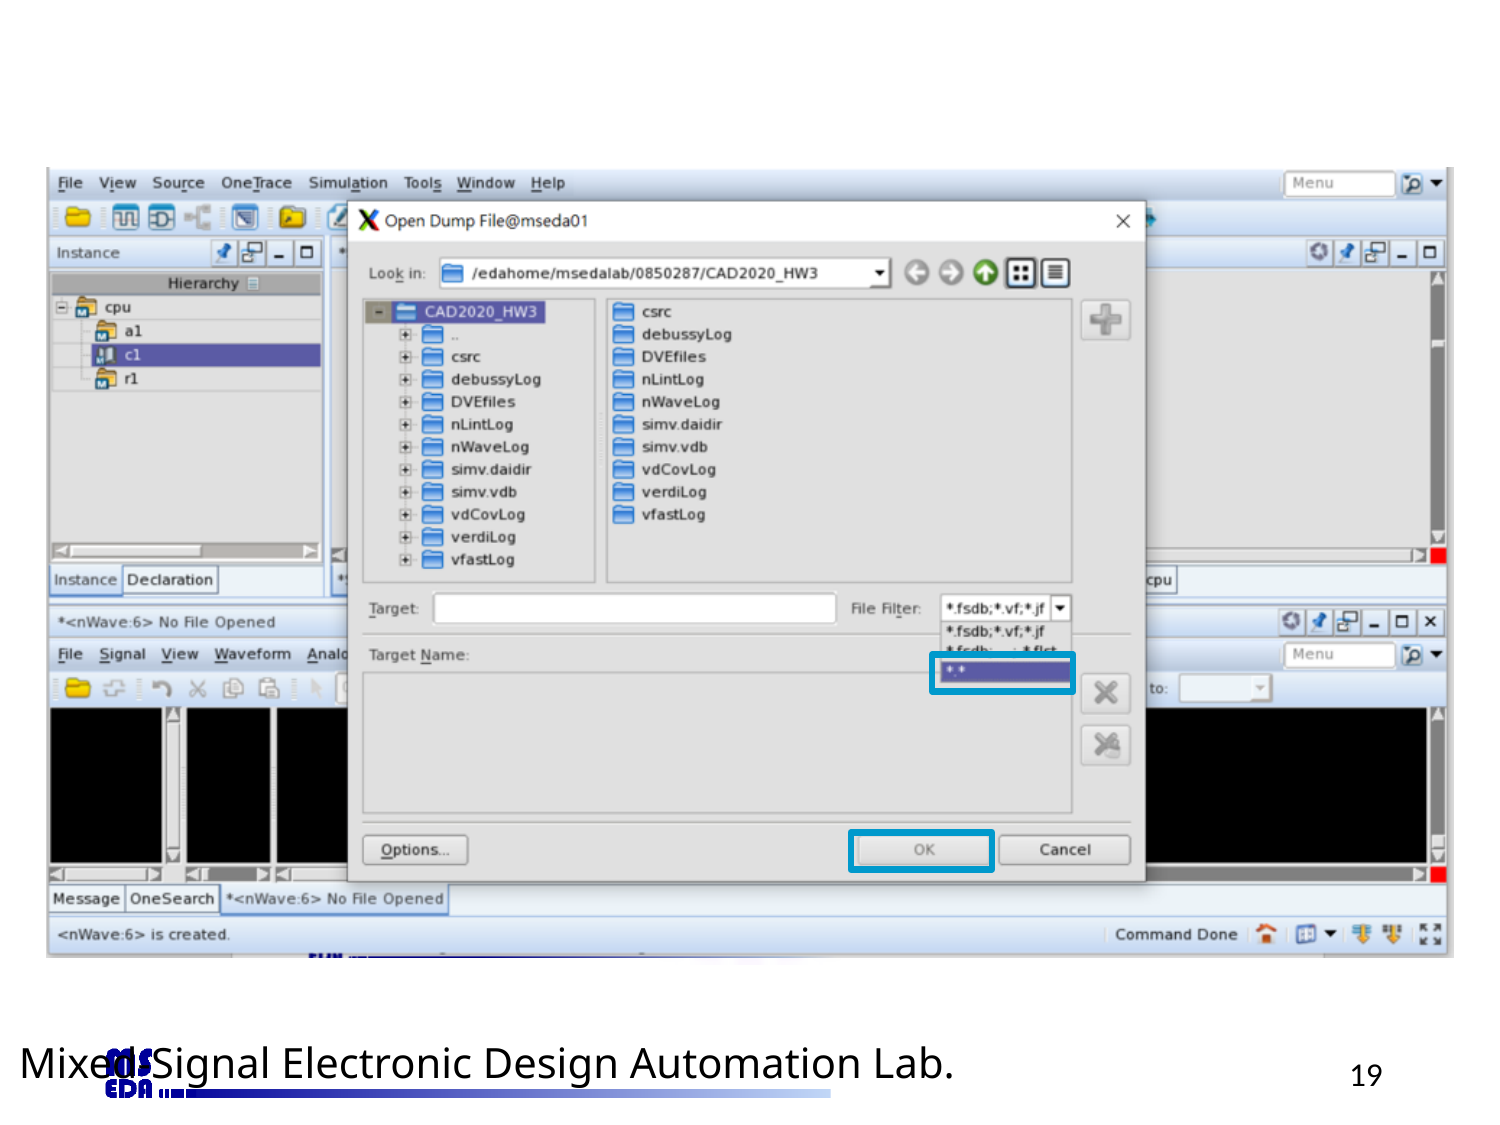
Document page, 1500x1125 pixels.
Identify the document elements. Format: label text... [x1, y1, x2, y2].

picture [103, 1046, 155, 1099]
picture [45, 167, 1454, 958]
picture [117, 1058, 129, 1075]
slide_number 19 [1060, 1042, 1398, 1103]
